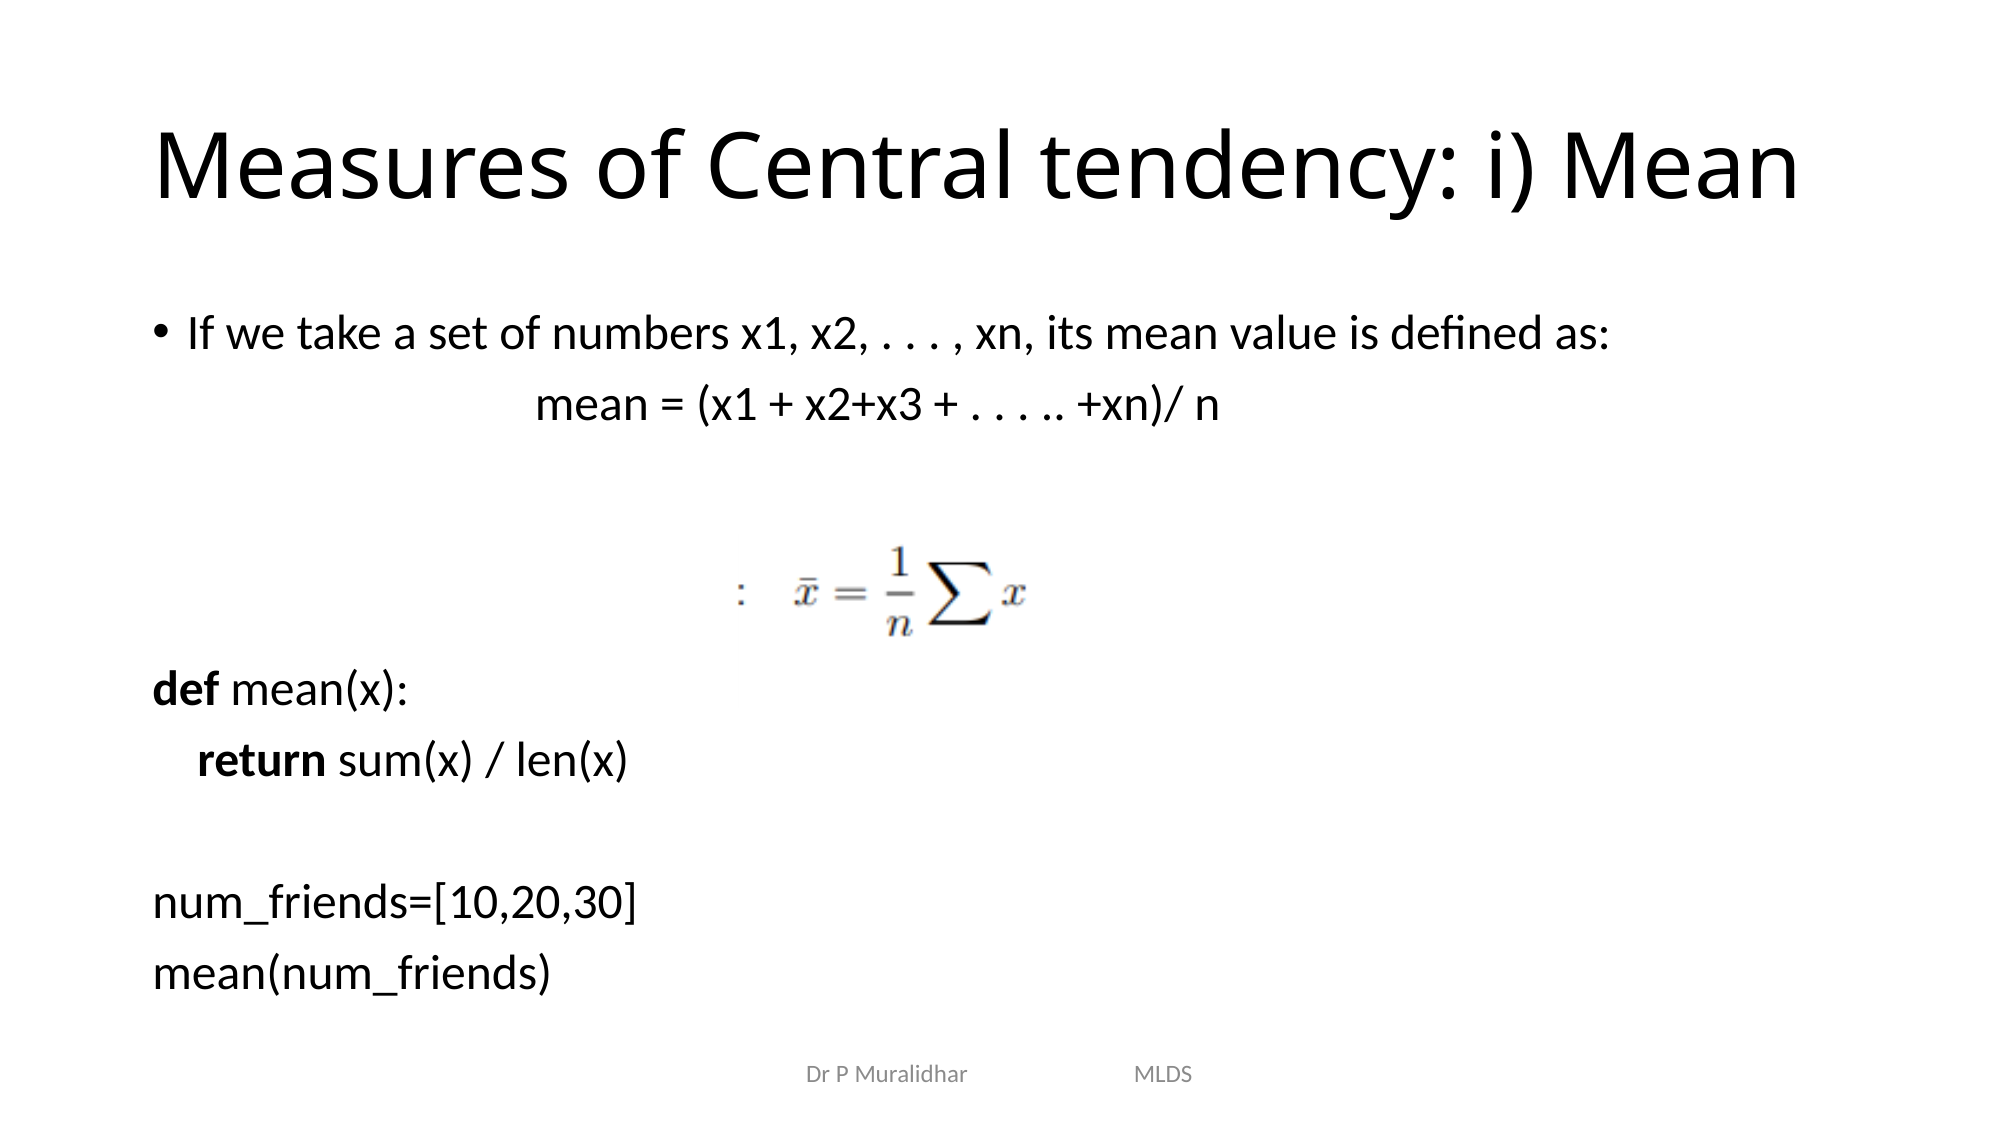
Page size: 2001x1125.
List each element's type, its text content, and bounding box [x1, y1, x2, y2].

picture [737, 534, 1132, 708]
footer Dr P Muralidhar MLDS [662, 1042, 1338, 1103]
title Measures of Central tendency: i) Mean [137, 59, 1863, 278]
list If we take a set of numbers x1, x2, . . . , xn, its mean value is defined as: mean = (x1 + x2+x3 + . . . .. +xn)/ n def mean(x): return sum(x) / len(x) num_friends=[10,20,30] mean(num_friends) [137, 299, 1863, 1014]
